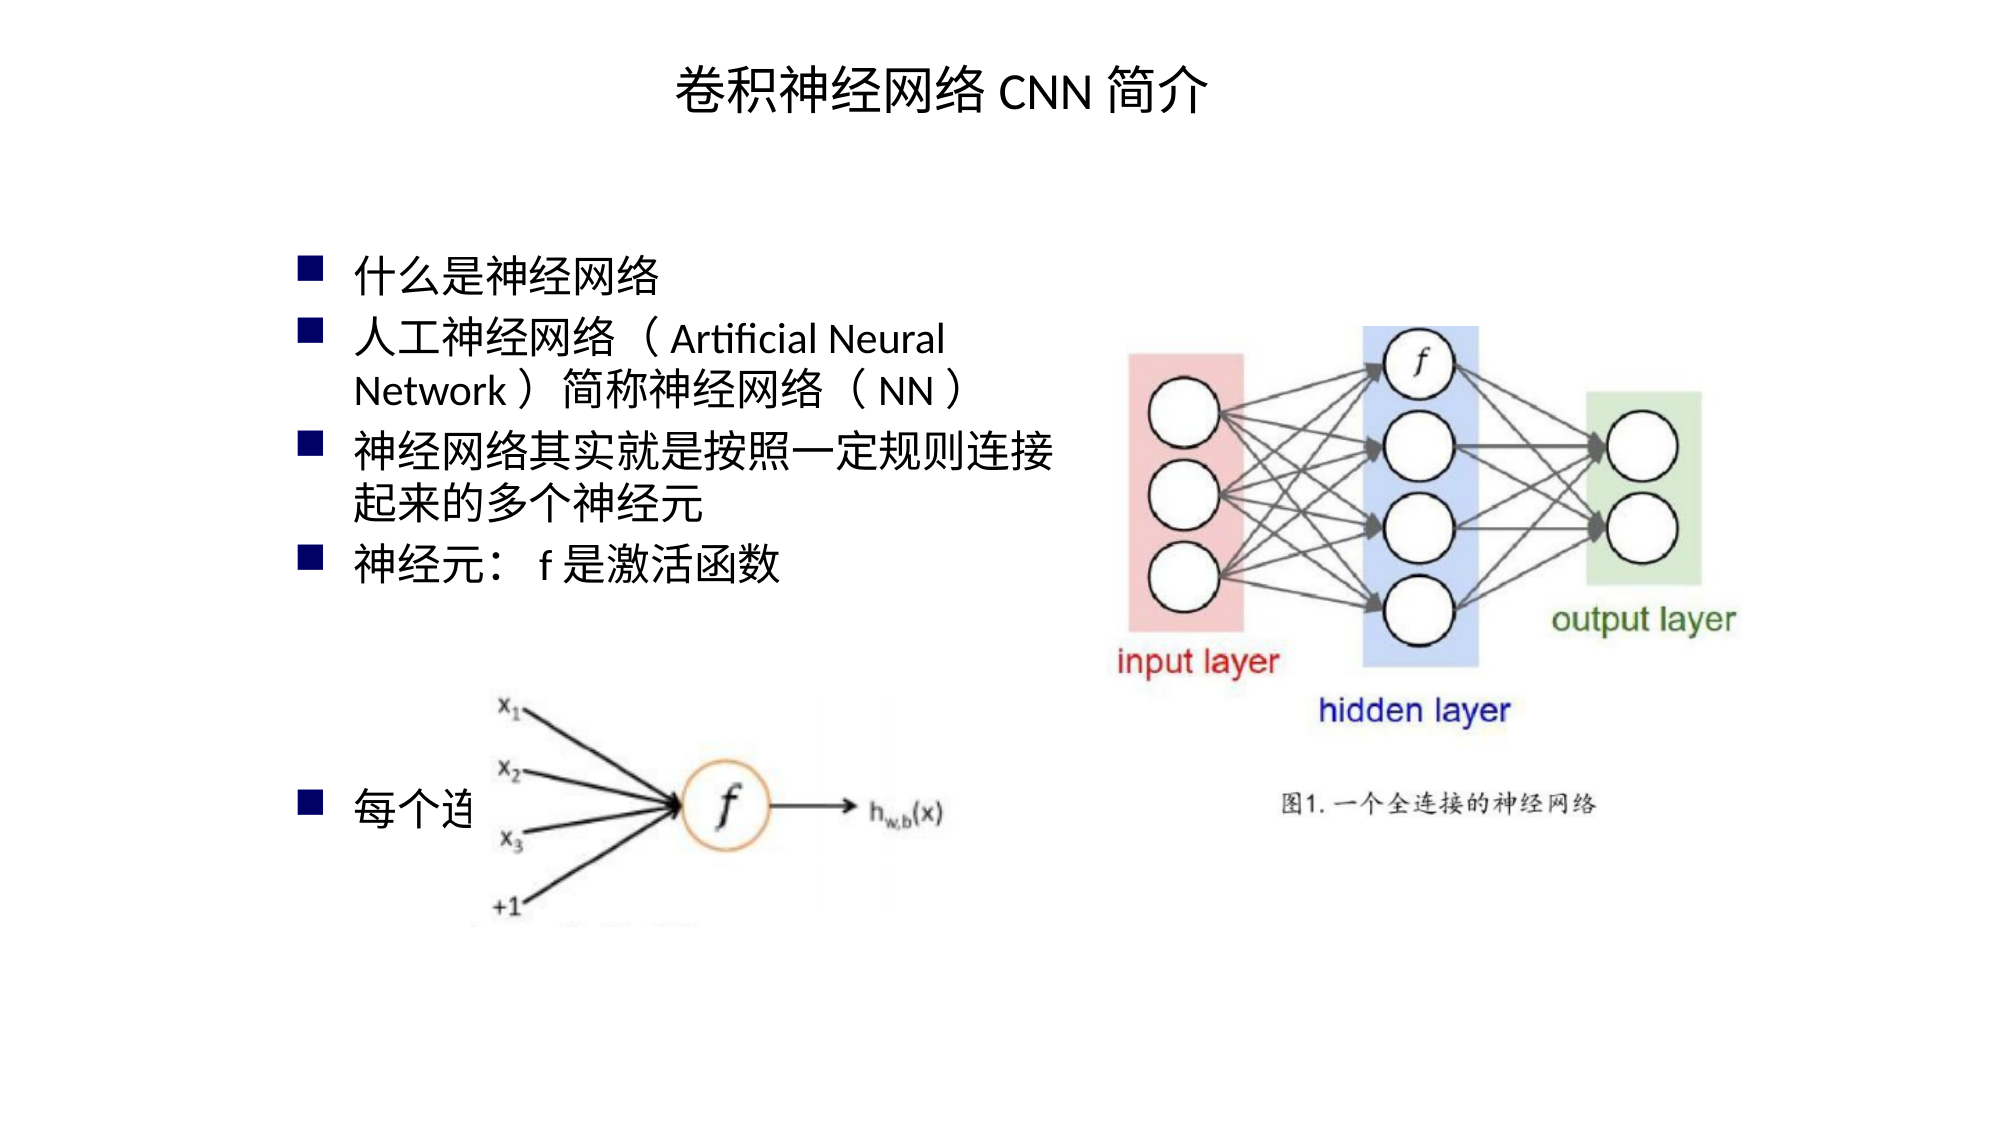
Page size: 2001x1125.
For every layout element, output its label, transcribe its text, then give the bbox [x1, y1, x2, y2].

title 卷积神经网络CNN简介 [41, 32, 1842, 146]
picture [1106, 326, 1753, 841]
picture [470, 688, 966, 927]
list 什么是神经网络 人工神经网络（Artificial Neural Network）简称神经网络（NN） 神经网络其实就是按照一定规则连接起来的多个神经元 神经元：f是激活函数 每个连接都有一个权值 [279, 240, 1107, 1003]
